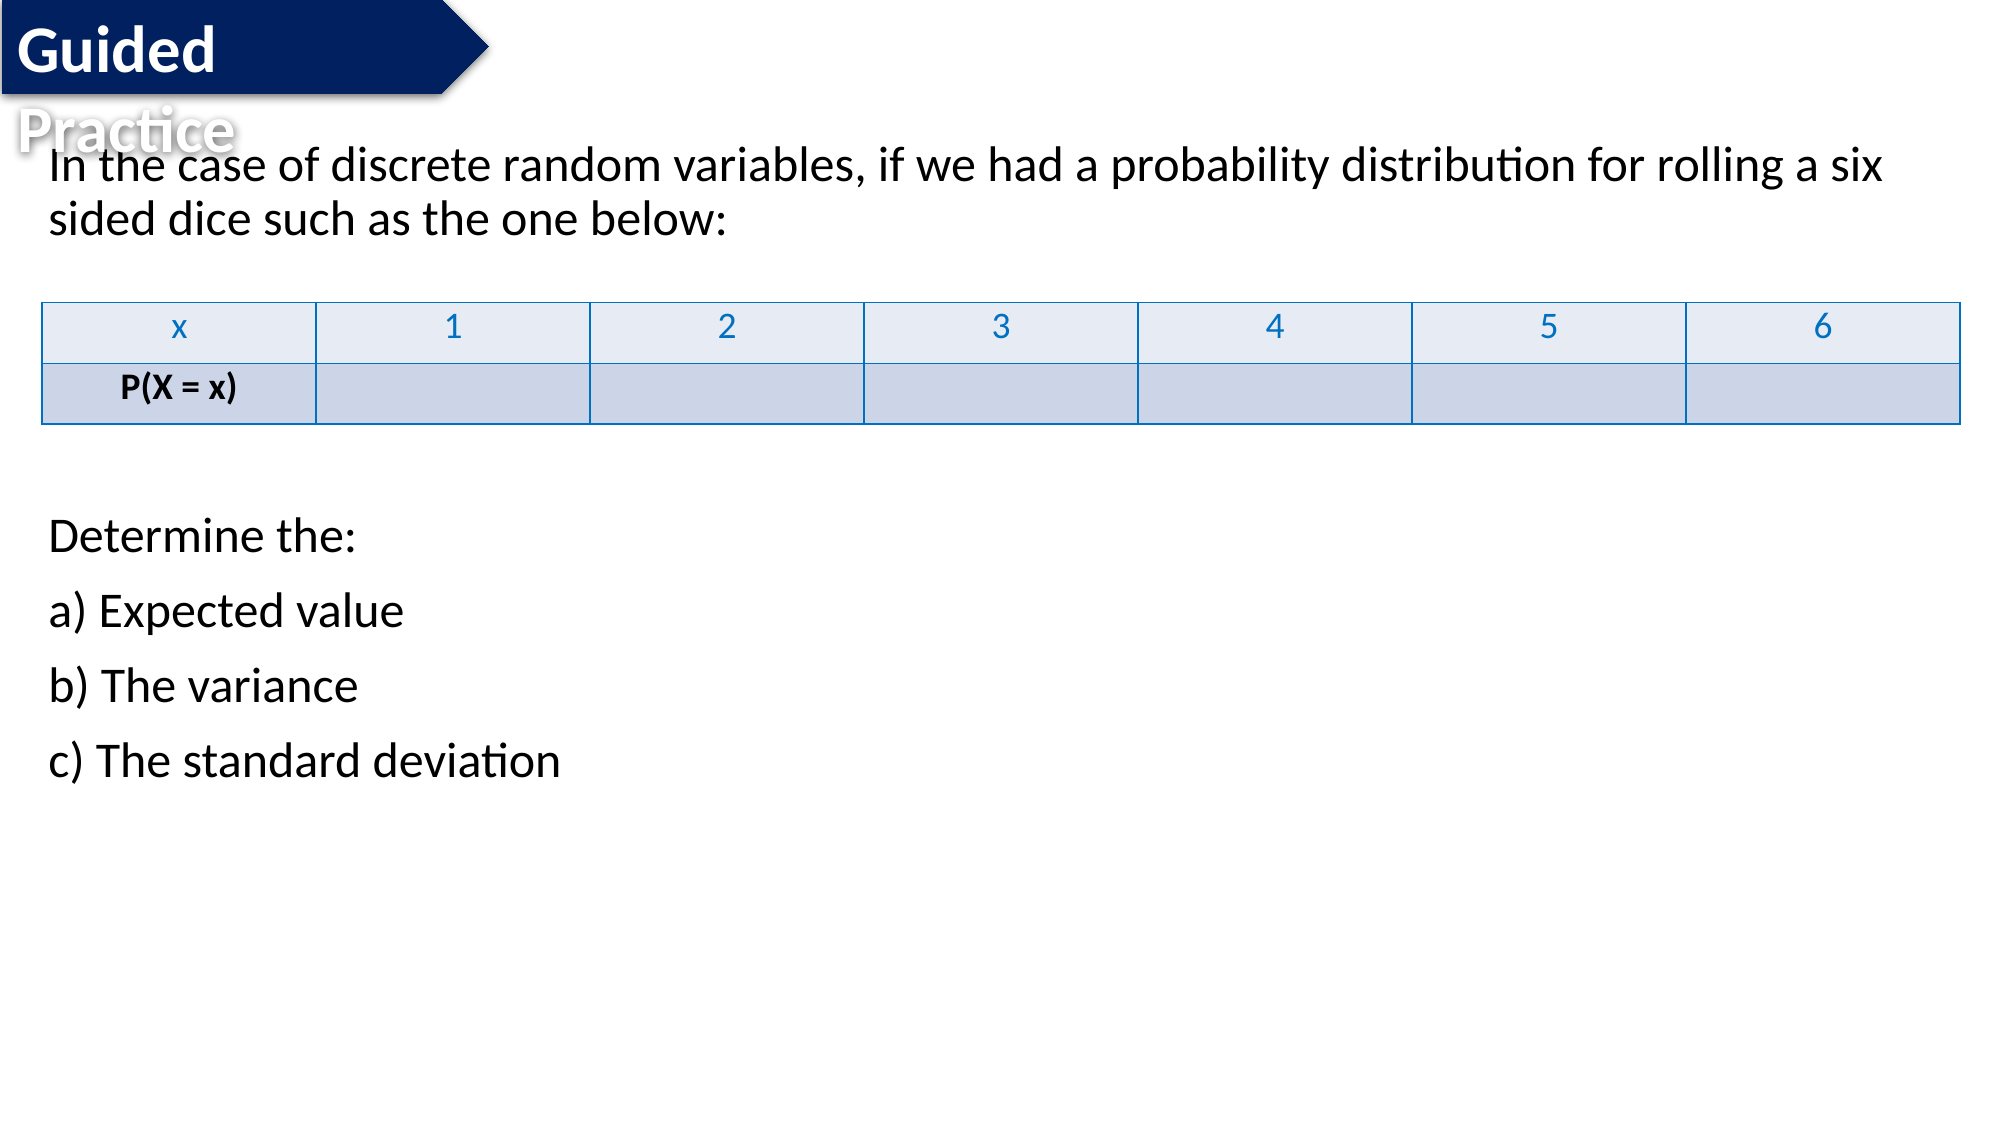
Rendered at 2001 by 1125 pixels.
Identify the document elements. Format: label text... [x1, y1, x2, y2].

text_box Guided Practice [2, 0, 489, 94]
